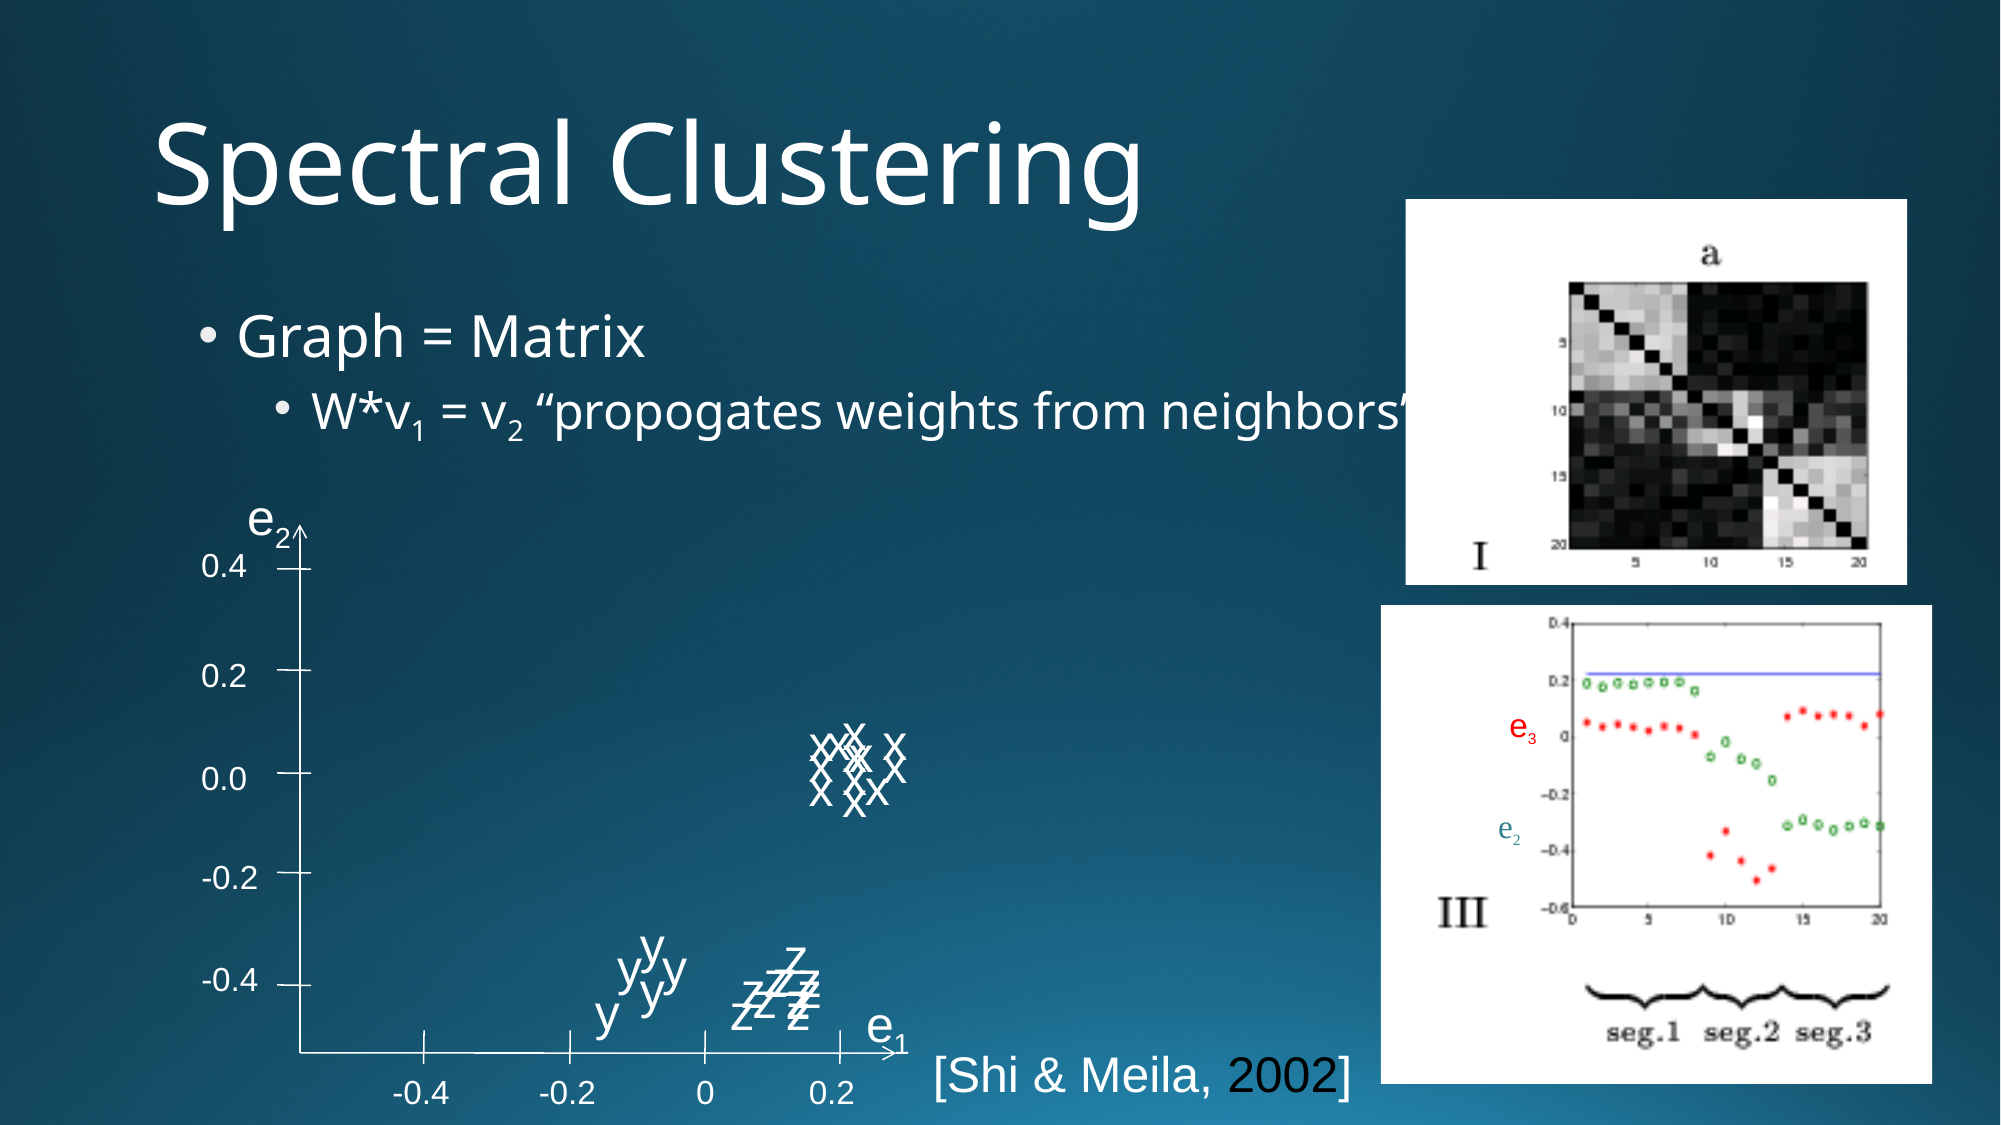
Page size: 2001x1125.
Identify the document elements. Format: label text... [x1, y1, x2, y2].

list Graph = Matrix W*v1 = v2 “propogates weights from neighbors” [183, 299, 1863, 1014]
title Spectral Clustering [137, 59, 1863, 278]
picture [0, 0, 2001, 1125]
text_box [187, 479, 926, 1119]
text_box [Shi & Meila, 2002] [926, 1035, 1367, 1109]
